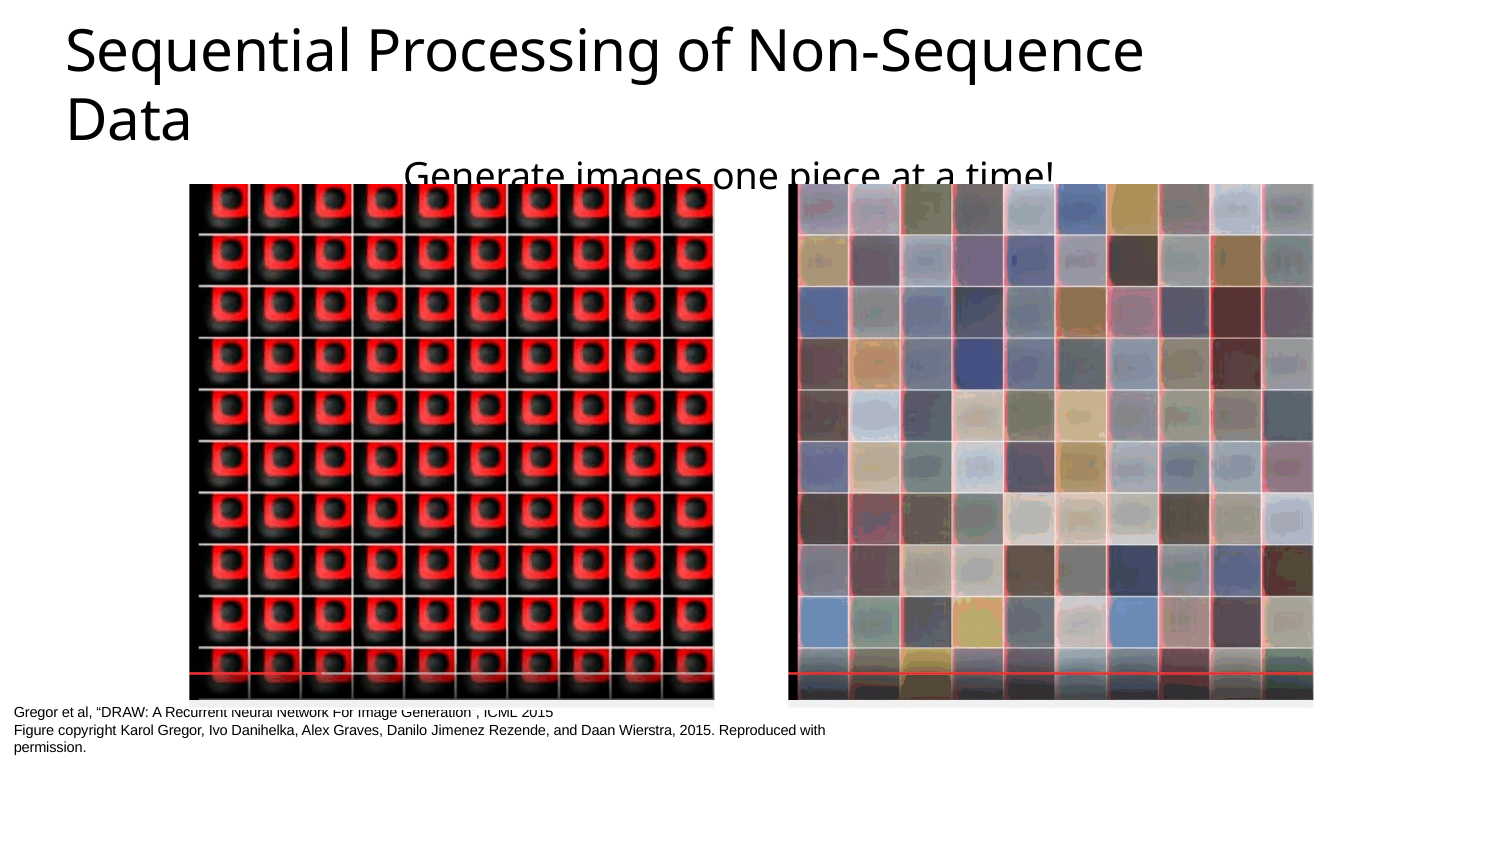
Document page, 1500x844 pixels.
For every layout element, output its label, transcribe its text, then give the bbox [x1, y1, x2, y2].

title Sequential Processing of Non-Sequence Data Generate images one piece at a time! [62, 11, 1255, 197]
text_box [788, 184, 1314, 710]
text_box Gregor et al, “DRAW: A Recurrent Neural Network For Image Generation”, ICML 2015 Figure copyright Karol Gregor, Ivo Danihelka, Alex Graves, Danilo Jimenez Rezende, and Daan Wierstra, 2015. Reproduced with permission. [11, 700, 849, 756]
text_box [189, 184, 715, 710]
